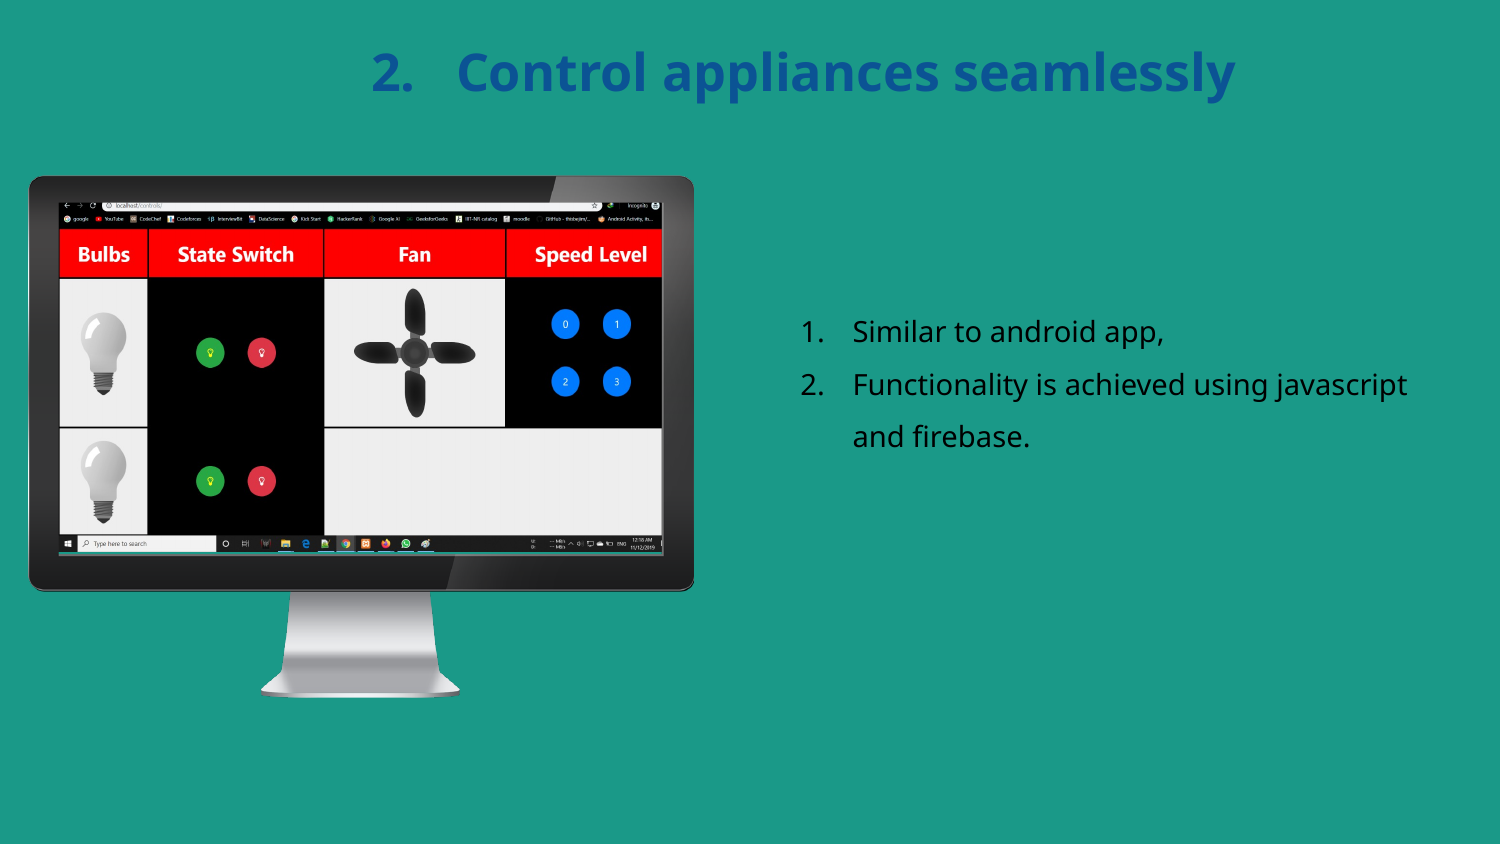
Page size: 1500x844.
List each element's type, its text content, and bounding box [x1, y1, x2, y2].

text_box 2. Control appliances seamlessly [197, 24, 1334, 143]
text_box Similar to android app, Functionality is achieved using javascript and firebase. [762, 281, 1477, 543]
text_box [28, 175, 694, 698]
